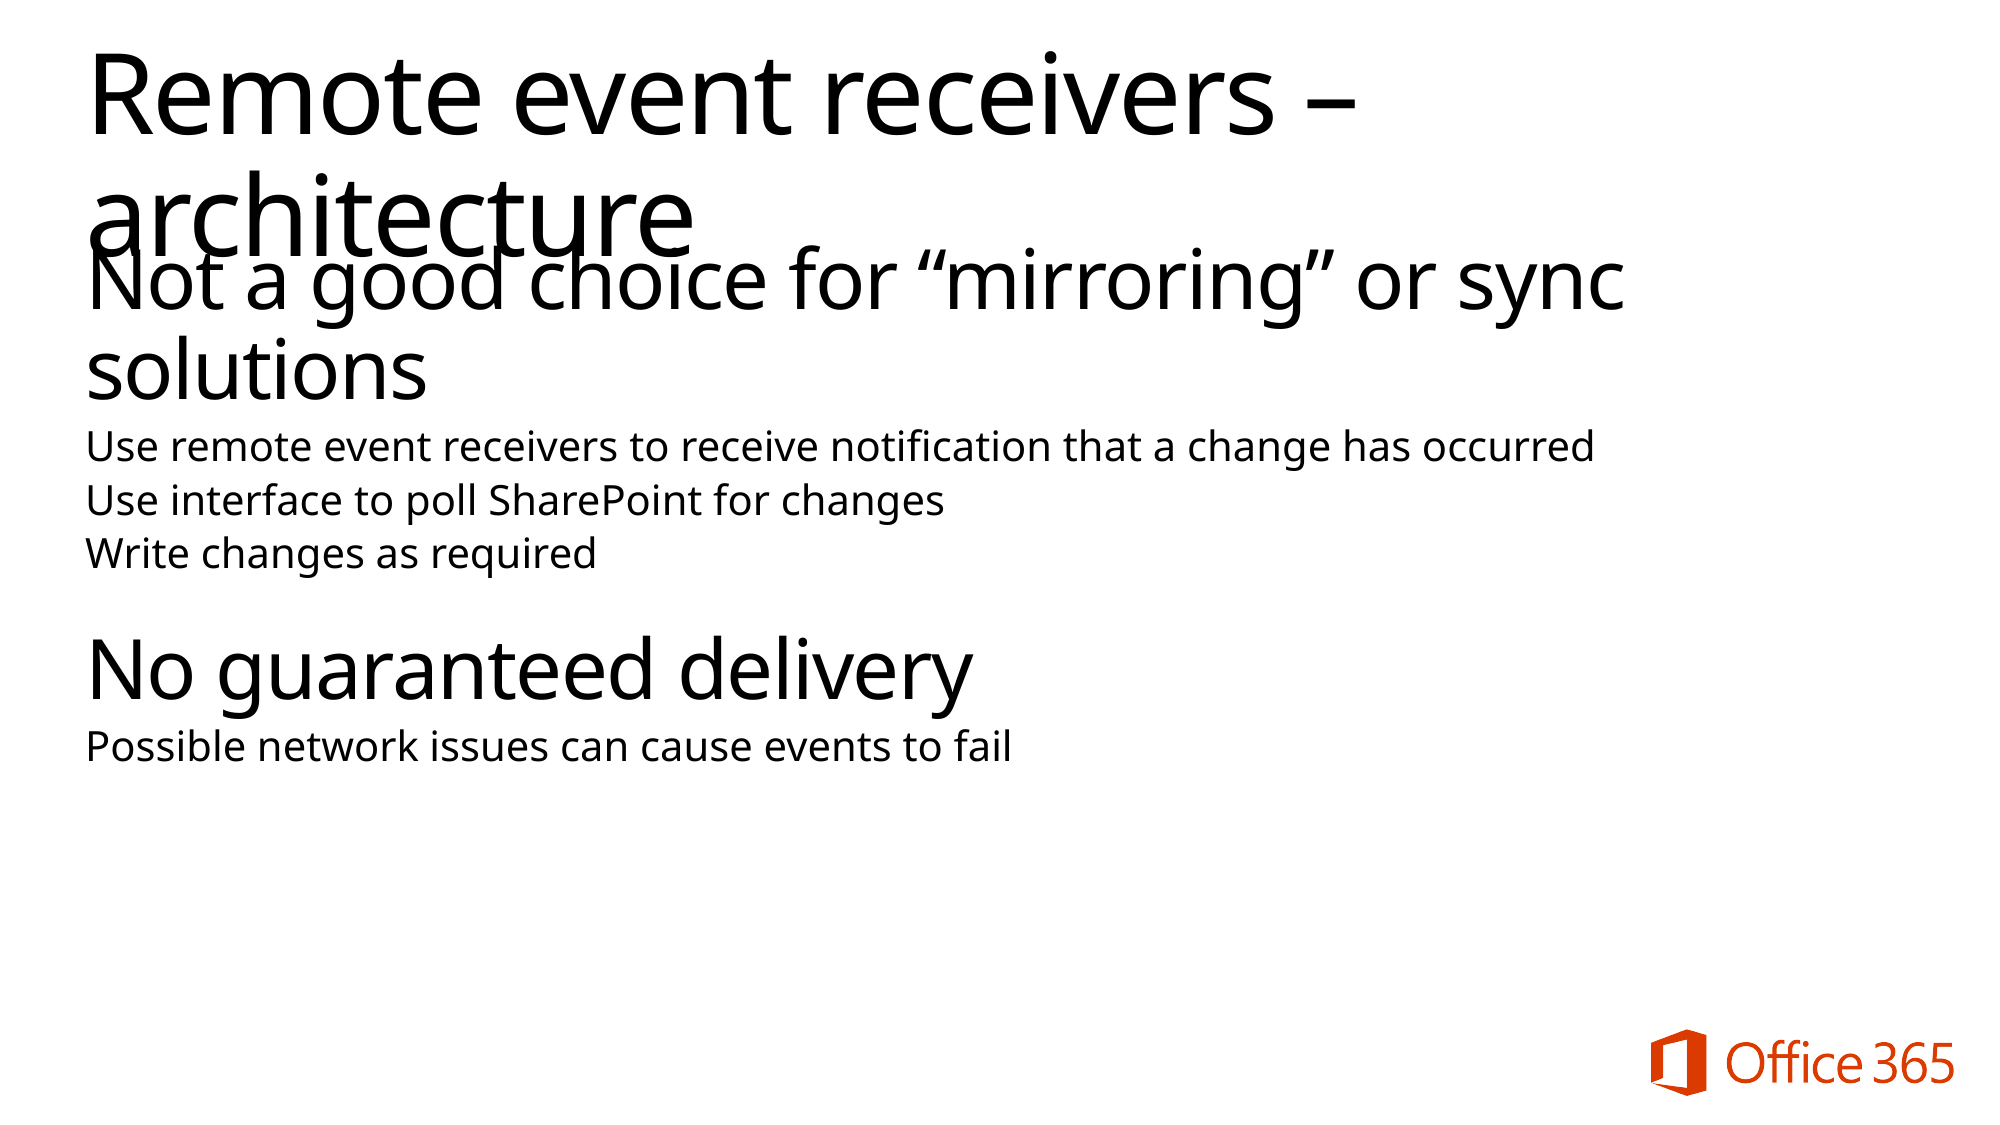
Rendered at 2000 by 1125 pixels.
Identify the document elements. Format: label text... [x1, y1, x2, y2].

picture [1622, 1000, 1981, 1125]
title Remote event receivers – architecture [85, 37, 1914, 161]
list Not a good choice for “mirroring” or sync solutions Use remote event receivers to receive notification that a change has occurred Use interface to poll SharePoint for changes Write changes as required No guaranteed delivery Possible network issues can cause events to fail [85, 237, 1914, 562]
